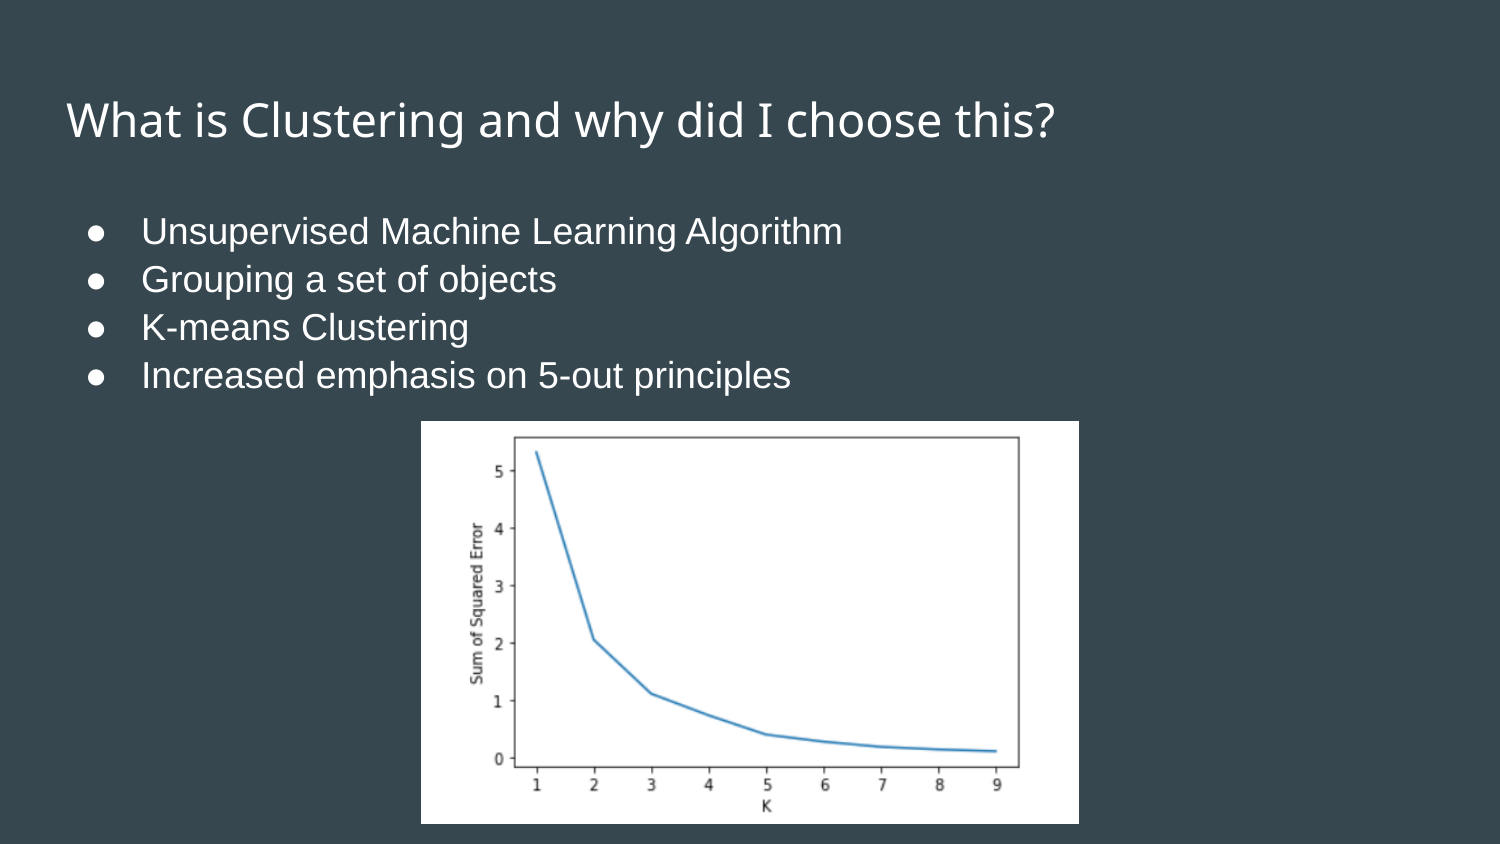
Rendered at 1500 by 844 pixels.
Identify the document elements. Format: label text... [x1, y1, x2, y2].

list Unsupervised Machine Learning Algorithm Grouping a set of objects K-means Clustering Increased emphasis on 5-out principles [51, 189, 1449, 750]
picture [421, 421, 1079, 824]
title What is Clustering and why did I choose this? [51, 72, 1449, 167]
